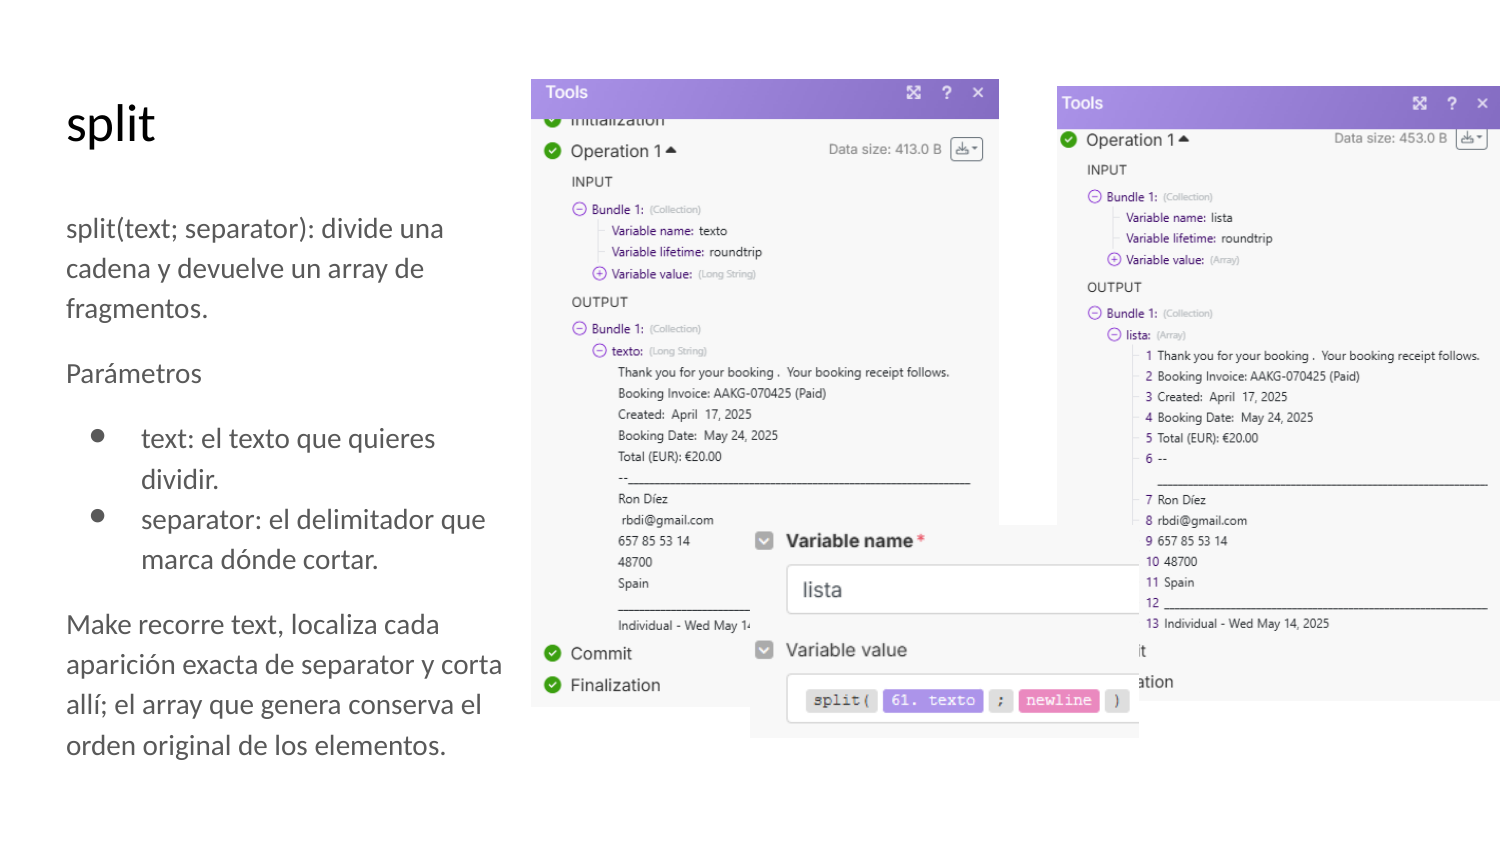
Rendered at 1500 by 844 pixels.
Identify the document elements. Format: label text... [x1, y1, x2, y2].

title split [51, 72, 1449, 167]
list split(text; separator): divide una cadena y devuelve un array de fragmentos. Parámetros text: el texto que quieres dividir. separator: el delimitador que marca dónde cortar. Make recorre text, localiza cada aparición exacta de separator y corta allí; el array que genera conserva el orden original de los elementos. [51, 189, 532, 750]
picture [531, 79, 1500, 738]
